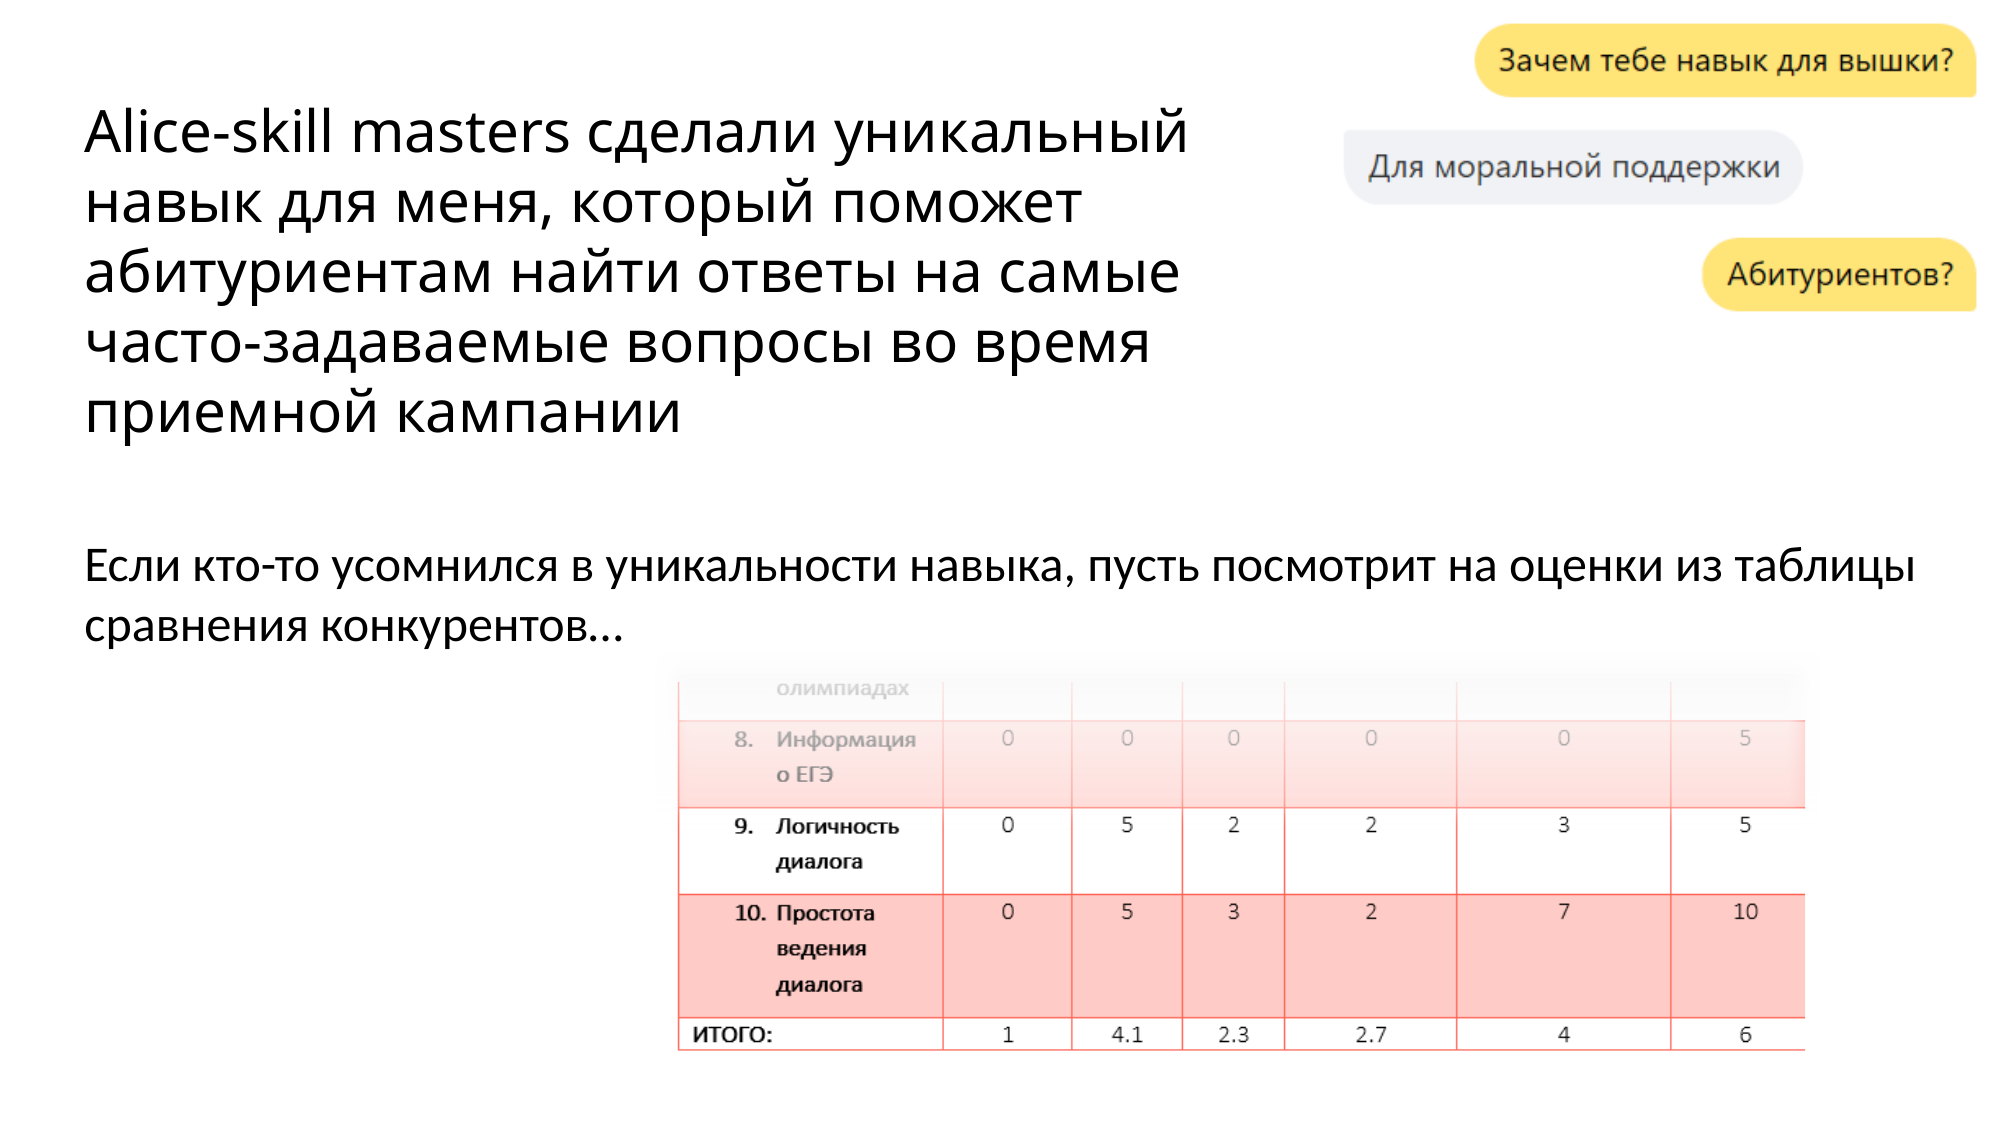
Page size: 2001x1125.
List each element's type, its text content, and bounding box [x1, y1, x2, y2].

picture [654, 649, 1821, 1085]
text_box Alice-skill masters сделали уникальный навык для меня, который поможет абитуриентам найти ответы на самые часто-задаваемые вопросы во время приемной кампании [69, 86, 1241, 452]
picture [1316, 9, 1998, 342]
text_box Если кто-то усомнился в уникальности навыка, пусть посмотрит на оценки из таблицы сравнения конкурентов… [69, 524, 1950, 659]
